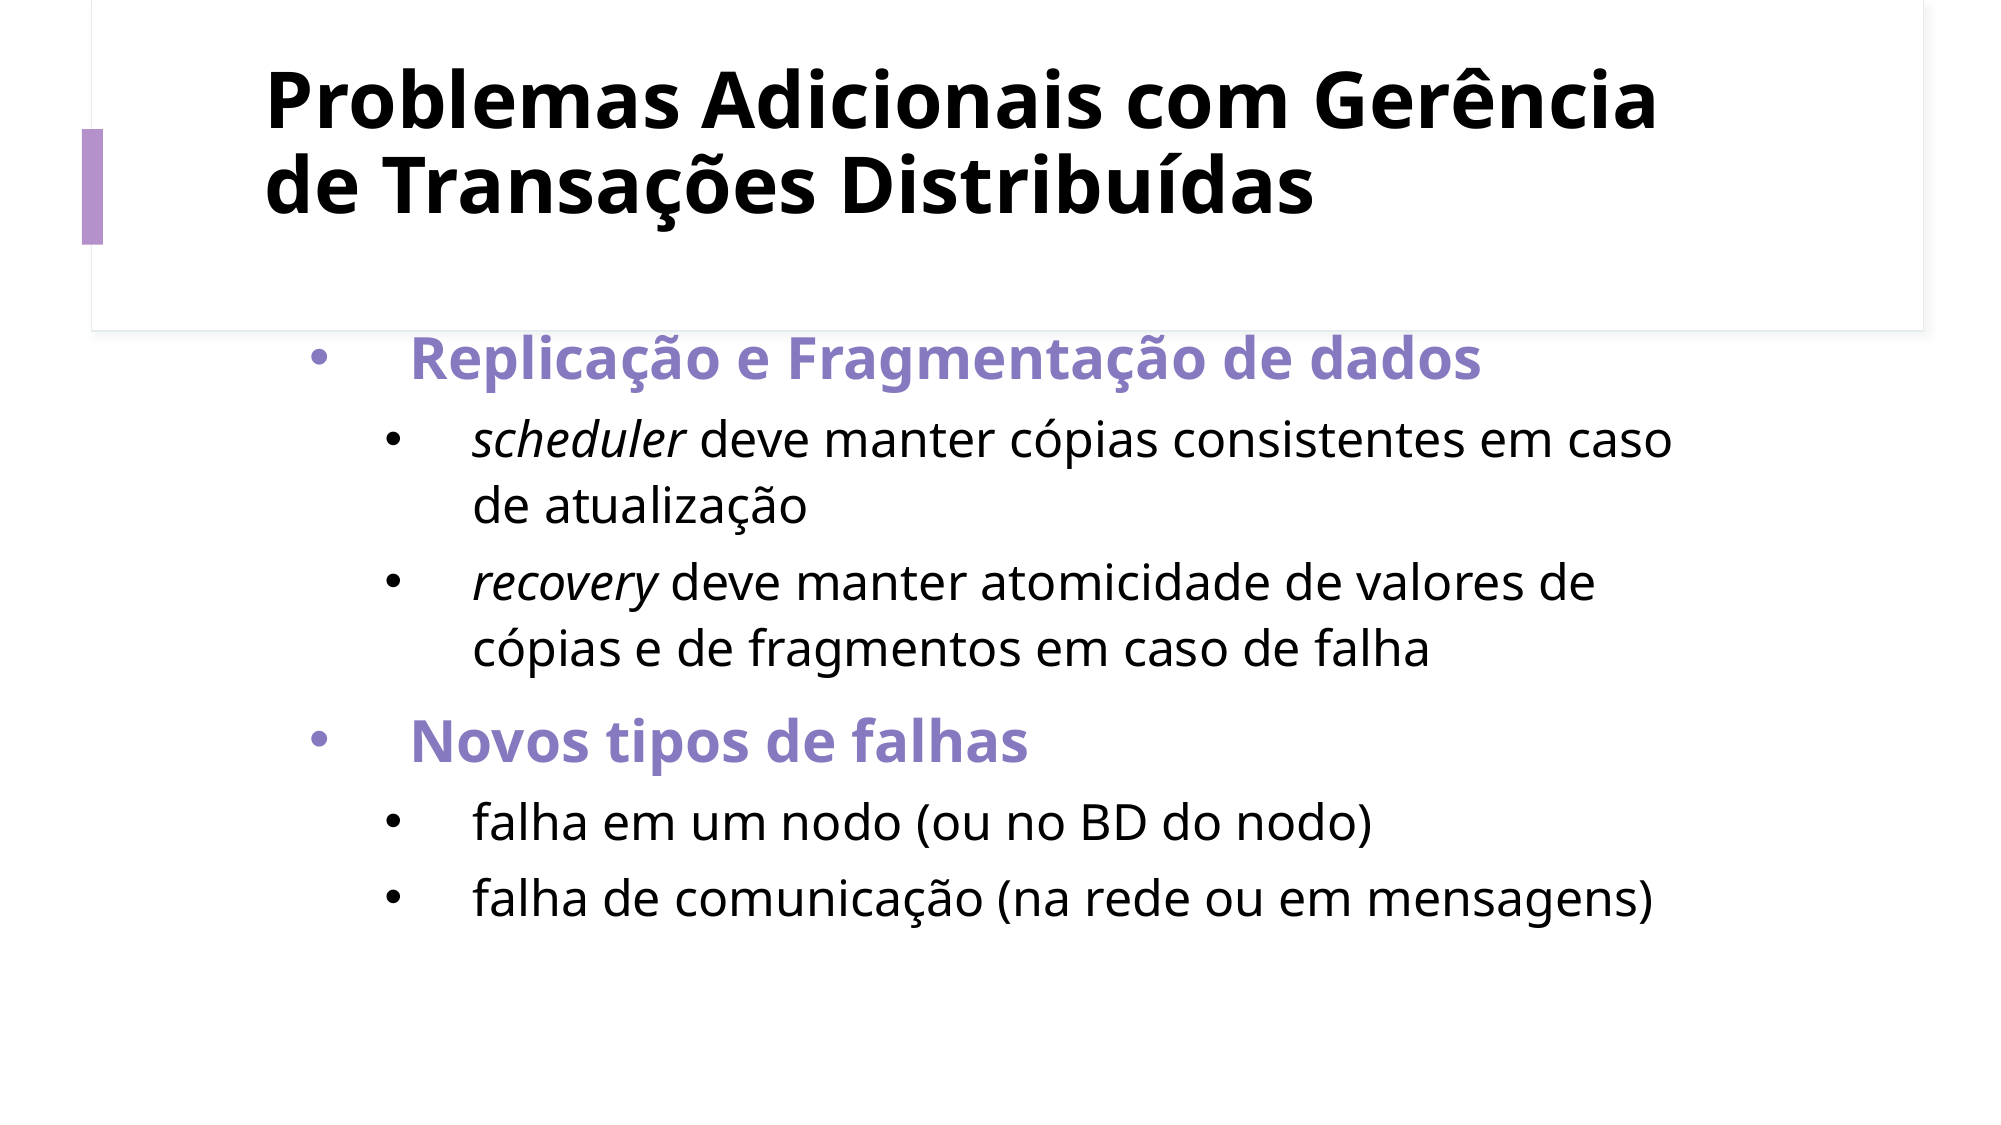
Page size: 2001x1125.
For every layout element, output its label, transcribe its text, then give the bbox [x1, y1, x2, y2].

title Problemas Adicionais com Gerência de Transações Distribuídas [249, 51, 1750, 239]
list Replicação e Fragmentação de dados scheduler deve manter cópias consistentes em caso de atualização recovery deve manter atomicidade de valores de cópias e de fragmentos em caso de falha Novos tipos de falhas falha em um nodo (ou no BD do nodo) falha de comunicação (na rede ou em mensagens) [294, 307, 1694, 1064]
